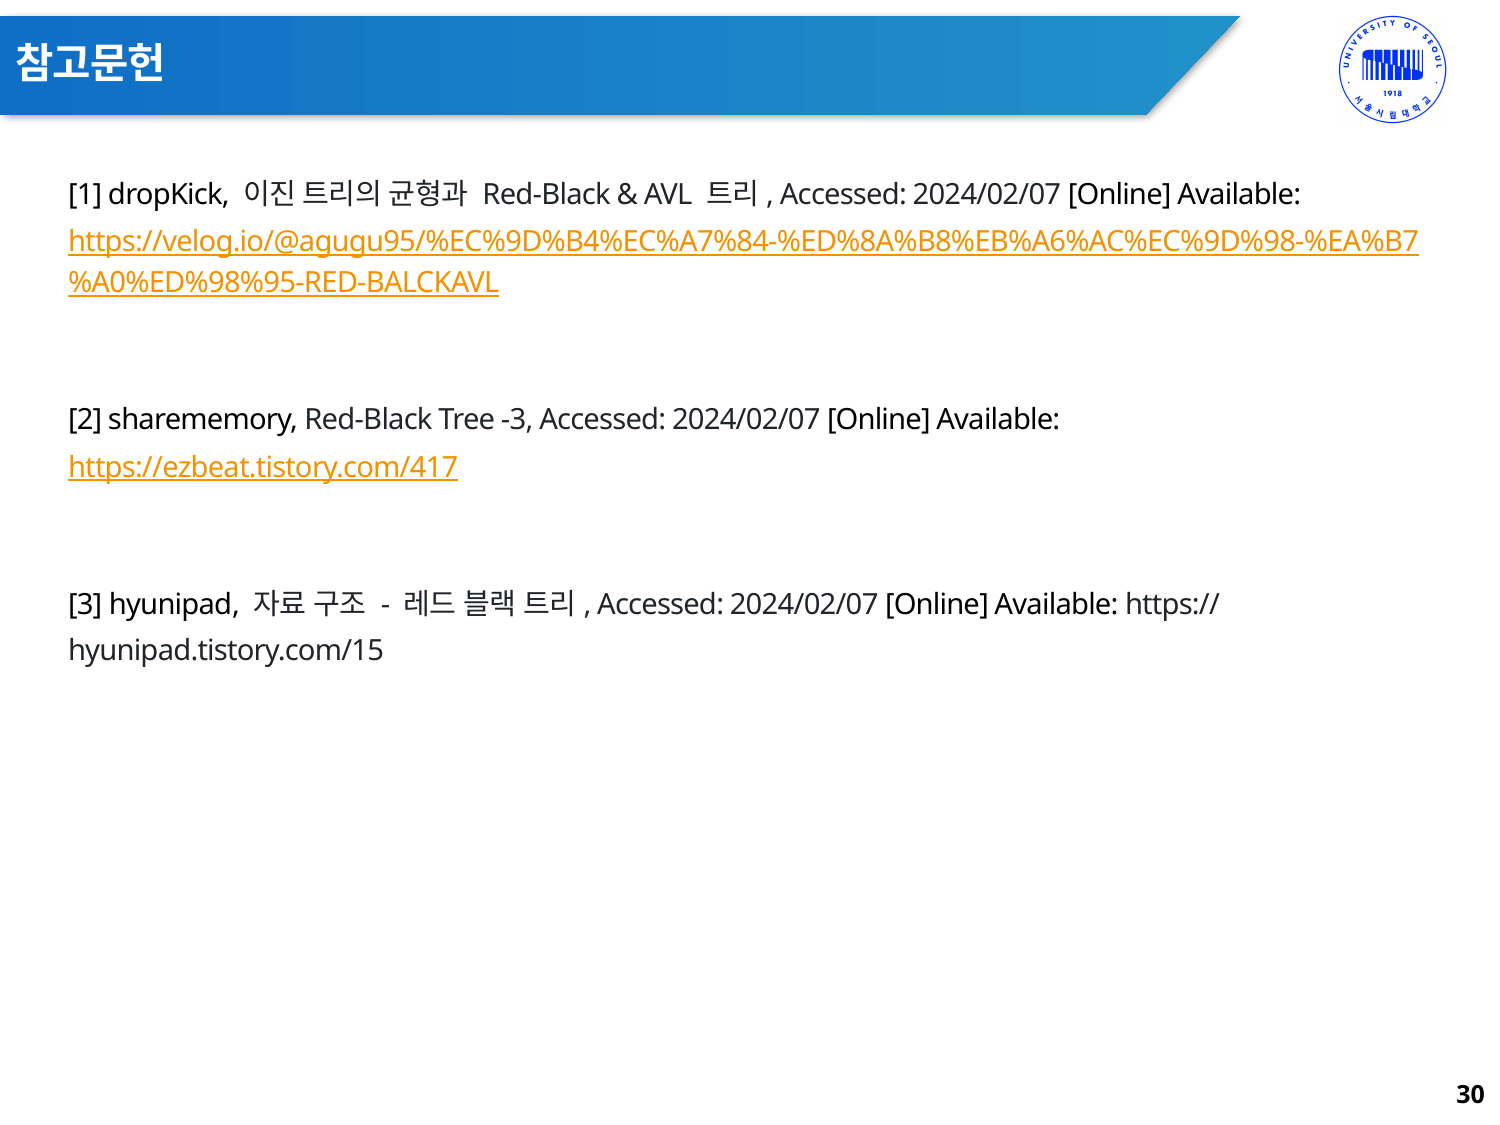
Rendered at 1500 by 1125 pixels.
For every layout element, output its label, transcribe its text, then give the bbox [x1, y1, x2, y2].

list [1] dropKick, 이진 트리의 균형과 Red-Black & AVL 트리, Accessed: 2024/02/07 [Online] Available: https://velog.io/@agugu95/%EC%9D%B4%EC%A7%84-%ED%8A%B8%EB%A6%AC%EC%9D%98-%EA%B7%A0%ED%98%95-RED-BALCKAVL [2] sharememory, Red-Black Tree -3, Accessed: 2024/02/07 [Online] Available: https://ezbeat.tistory.com/417 [3] hyunipad, 자료 구조 - 레드 블랙 트리, Accessed: 2024/02/07 [Online] Available: https://hyunipad.tistory.com/15 [53, 157, 1447, 1096]
slide_number 30 [1162, 1065, 1500, 1125]
picture [1337, 15, 1447, 124]
title 참고문헌 [0, 29, 1004, 101]
